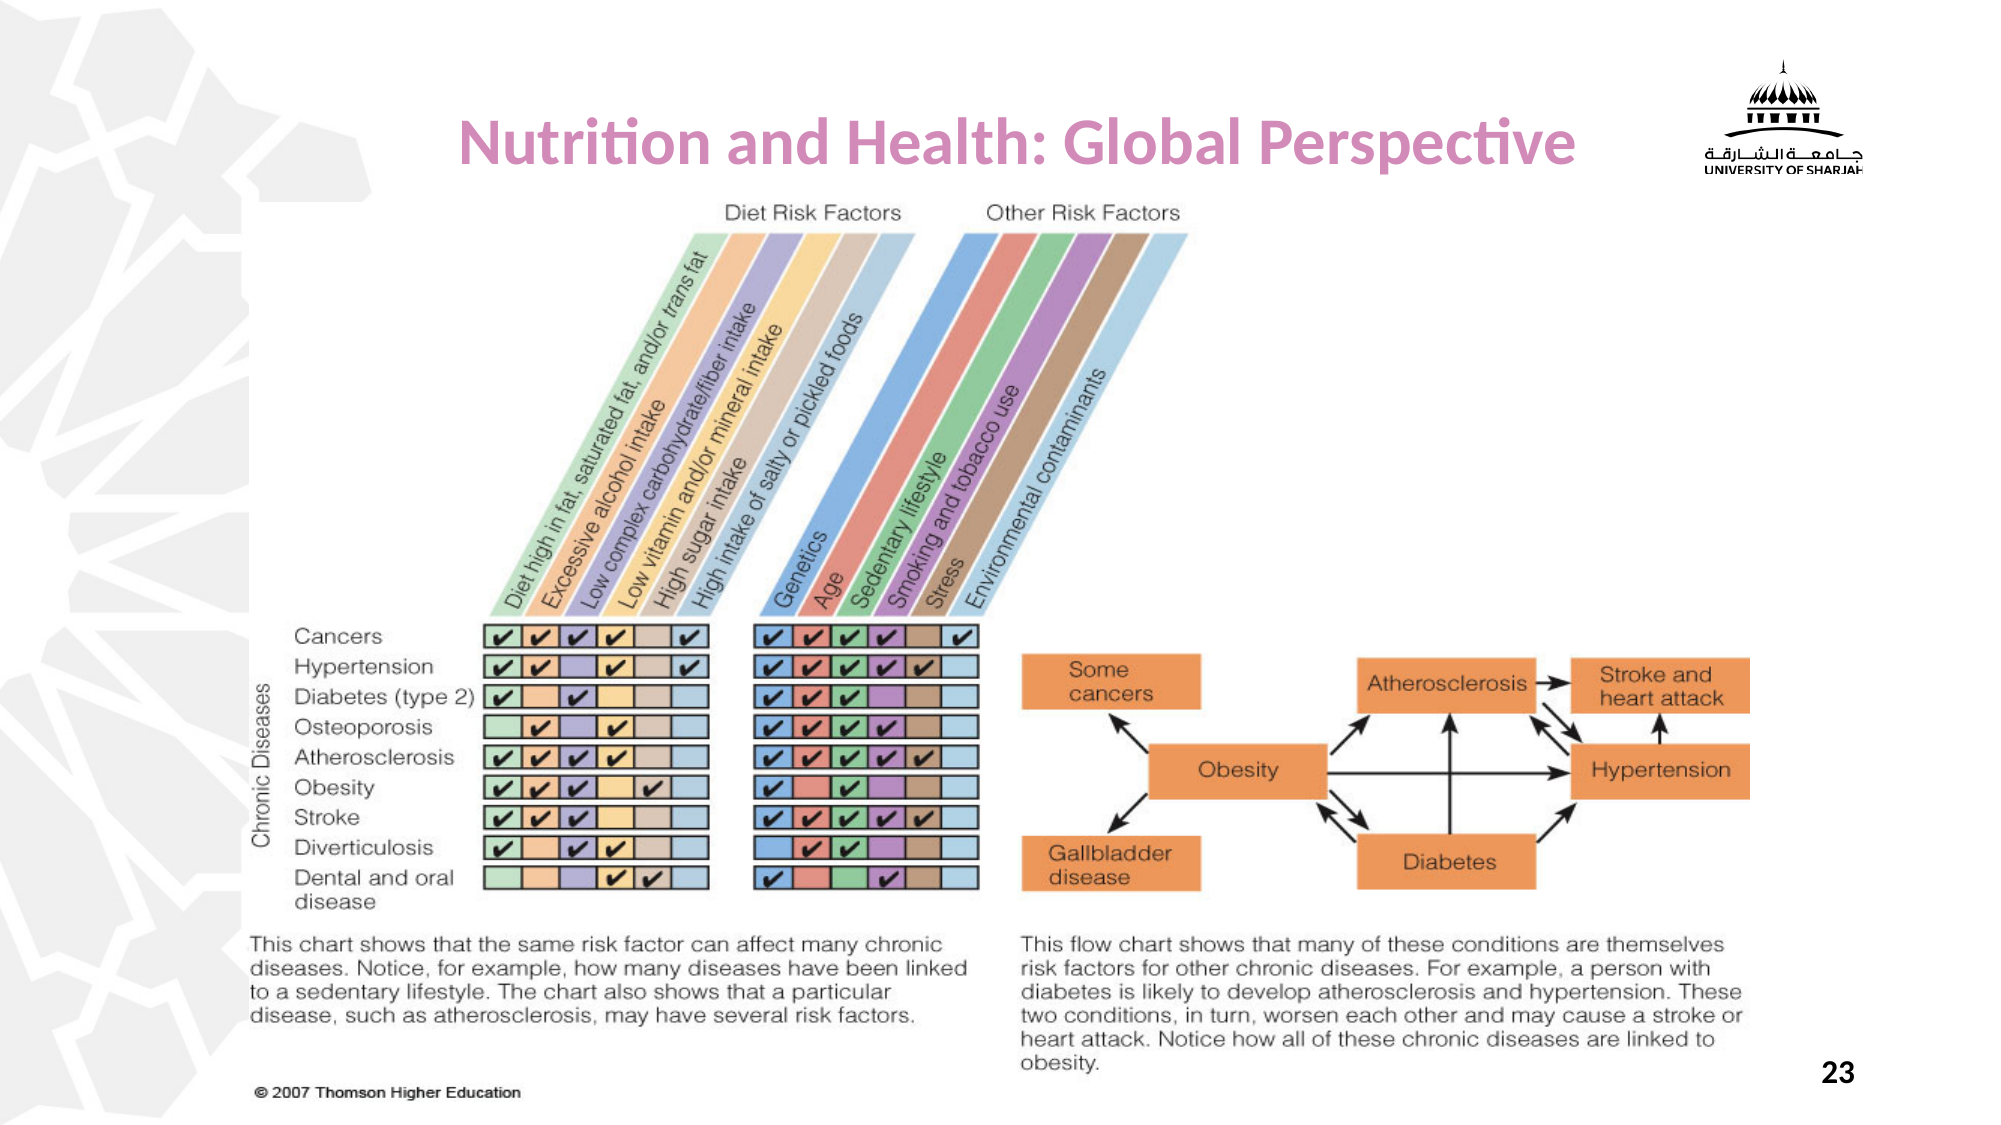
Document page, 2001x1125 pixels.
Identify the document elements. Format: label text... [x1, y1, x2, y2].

picture [1705, 59, 1863, 174]
picture [0, 0, 1751, 1125]
title Nutrition and Health: Global Perspective [450, 34, 1595, 201]
slide_number 23 [1811, 1042, 1863, 1125]
